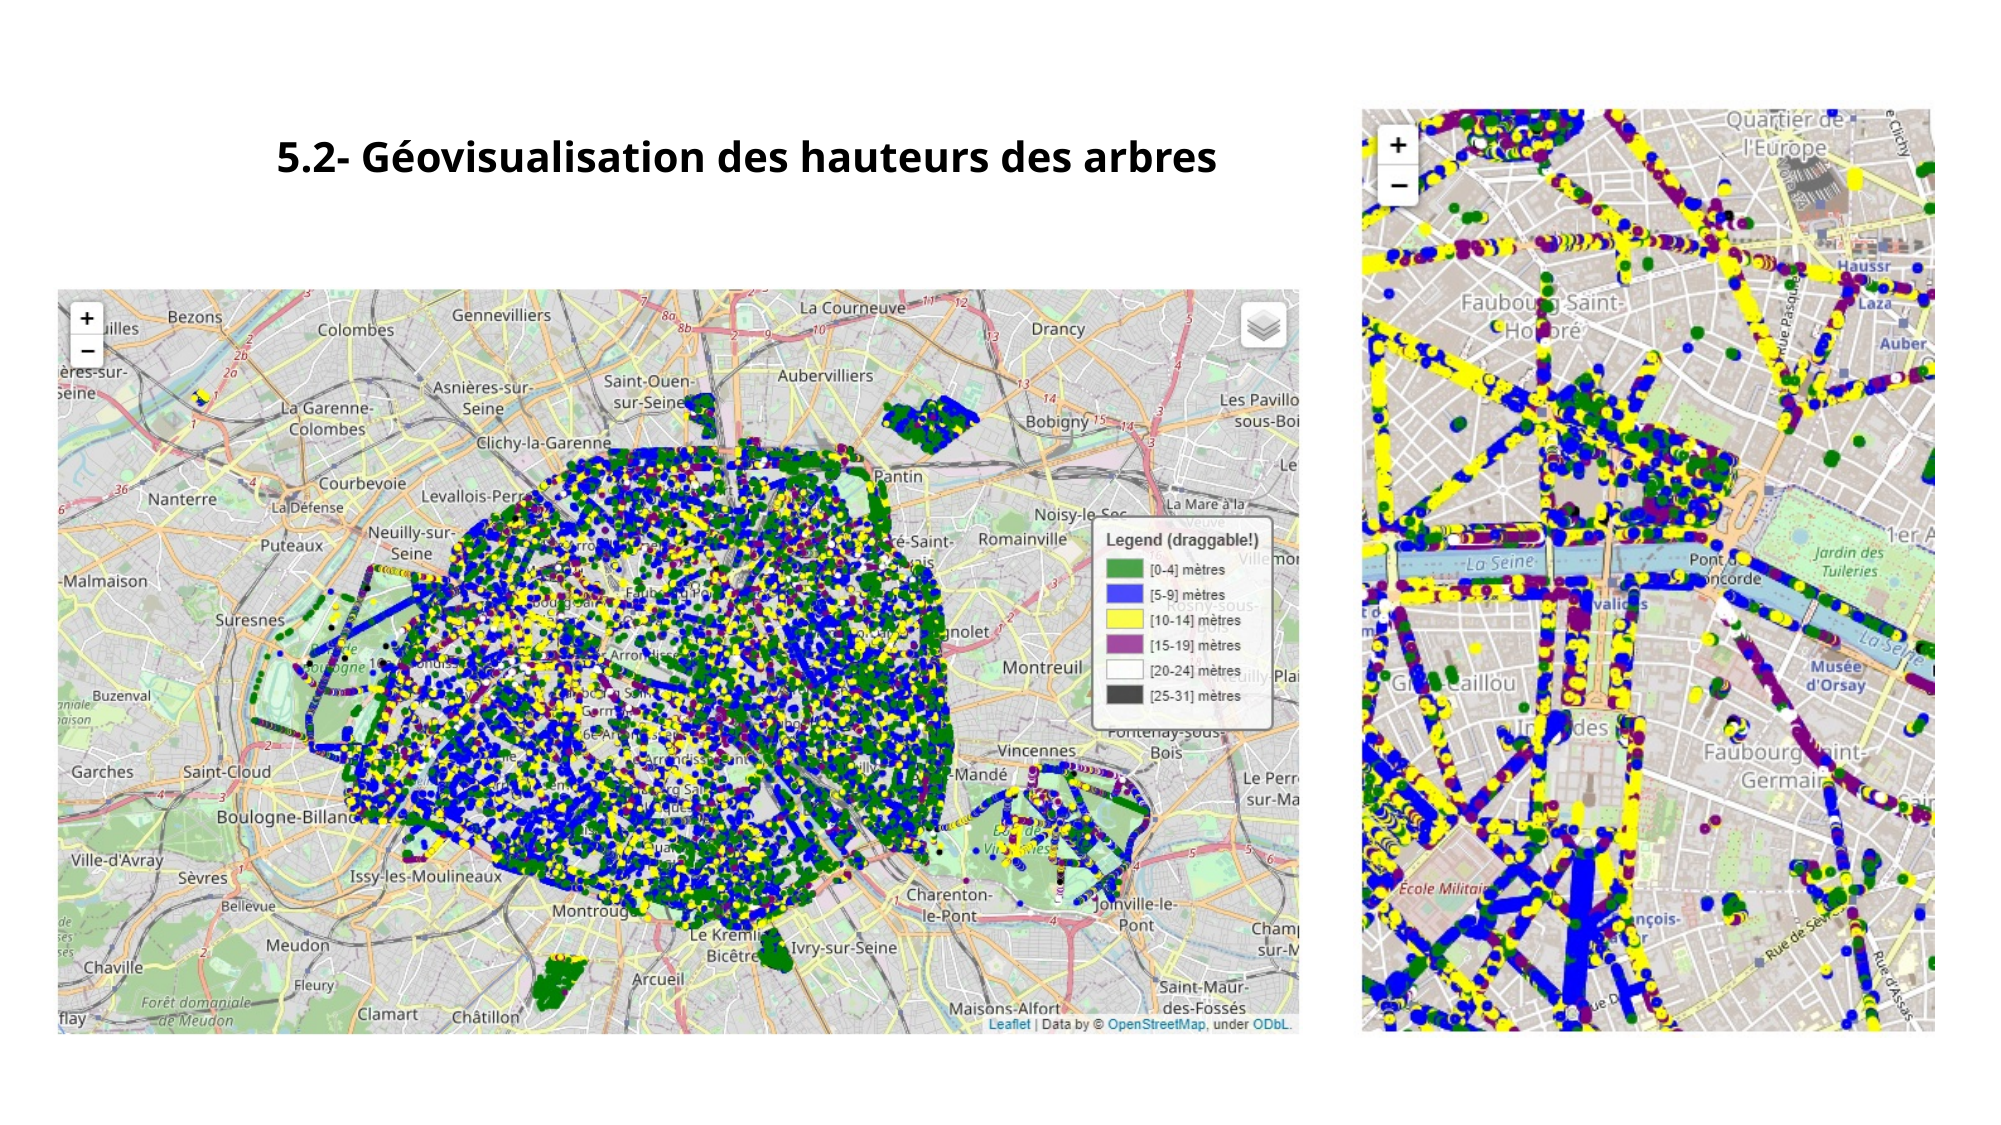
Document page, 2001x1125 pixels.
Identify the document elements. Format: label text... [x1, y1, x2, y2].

picture [52, 287, 1303, 1038]
title 5.2- Géovisualisation des hauteurs des arbres [261, 50, 1284, 269]
picture [1353, 100, 1935, 1038]
